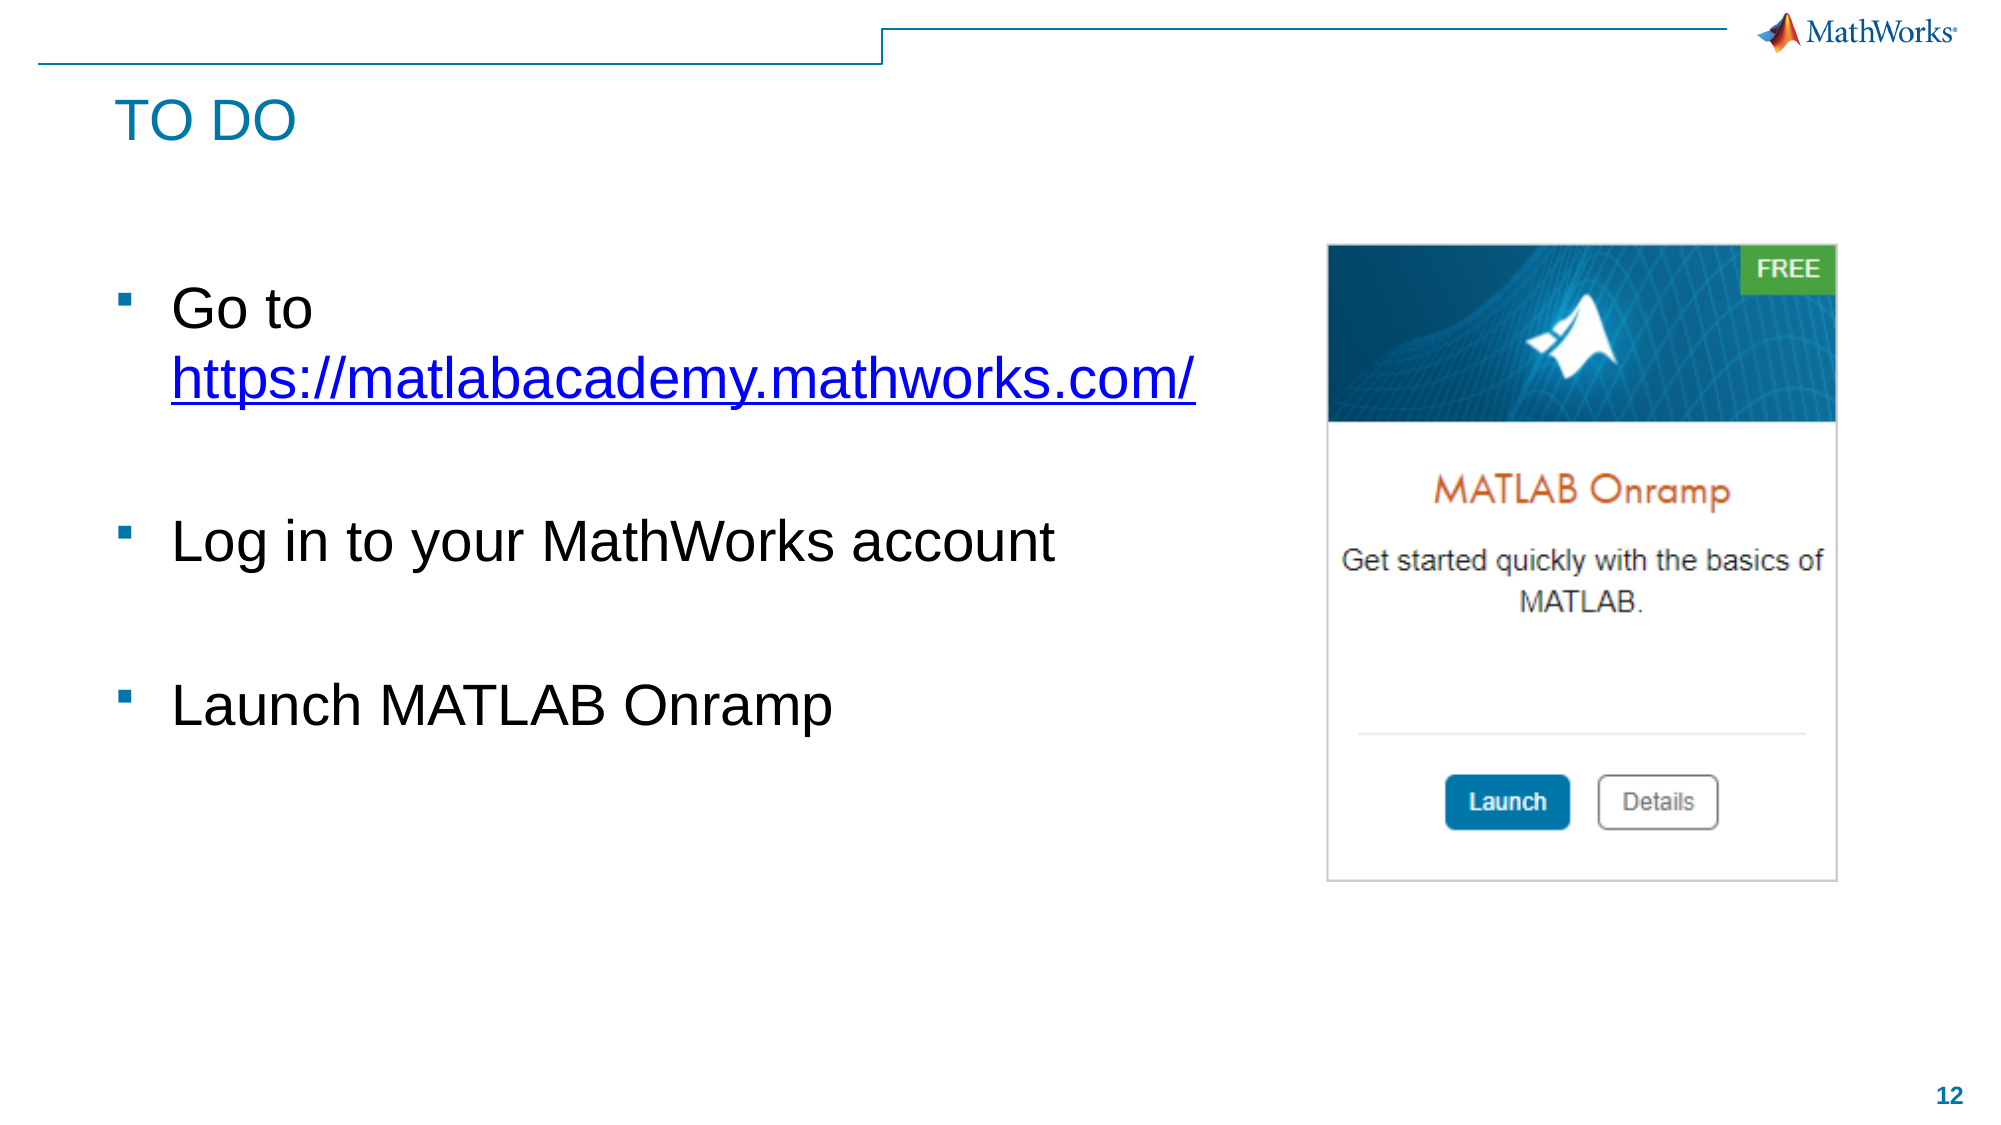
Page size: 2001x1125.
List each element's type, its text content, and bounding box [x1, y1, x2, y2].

list Go to https://matlabacademy.mathworks.com/ Log in to your MathWorks account Launch MATLAB Onramp [99, 262, 1238, 1025]
title TO DO [99, 75, 1867, 238]
picture [1751, 3, 1970, 63]
picture [1324, 242, 1838, 883]
